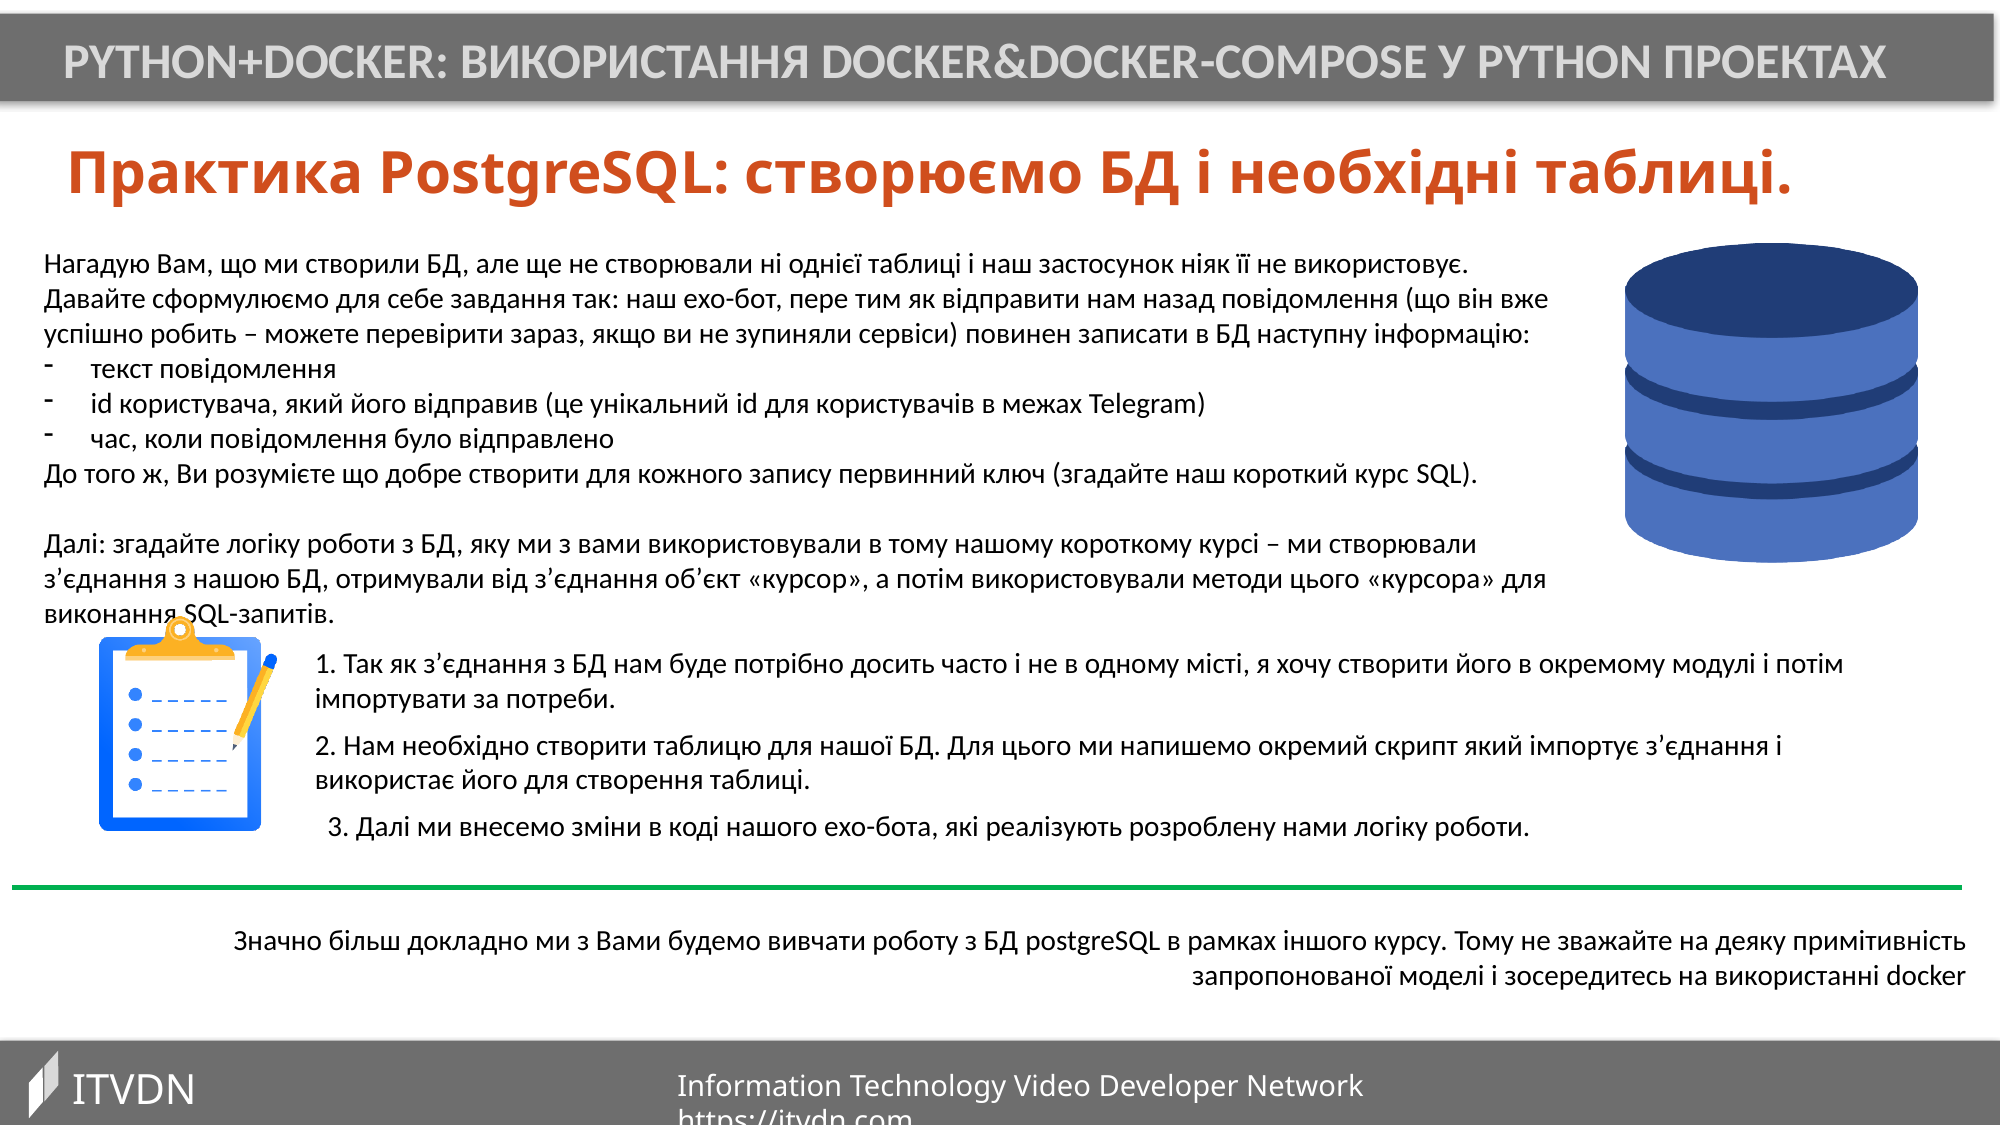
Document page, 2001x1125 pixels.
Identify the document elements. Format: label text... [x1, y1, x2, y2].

text_box Практика PostgreSQL: створюємо БД і необхідні таблиці. [51, 112, 1912, 227]
text_box Значно більш докладно ми з Вами будемо вивчати роботу з БД postgreSQL в рамках іншого курсу. Тому не зважайте на деяку примітивність запропонованої моделі і зосередитесь на використанні docker [18, 913, 1982, 999]
text_box PYTHON+DOCKER: Використання DOCKER&Docker-compose у PYTHON проектах [12, 11, 1938, 105]
text_box [0, 1037, 2000, 1125]
text_box 1. Так як з’єднання з БД нам буде потрібно досить часто і не в одному місті, я хочу створити його в окремому модулі і потім імпортувати за потреби. [300, 637, 1934, 718]
picture [99, 615, 277, 831]
text_box [0, 11, 12, 104]
text_box ITVDN [63, 1055, 212, 1120]
text_box 3. Далі ми внесемо зміни в коді нашого ехо-бота, які реалізують розроблену нами логіку роботи. [312, 799, 1940, 850]
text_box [28, 1050, 59, 1119]
text_box Нагадую Вам, що ми створили БД, але ще не створювали ні однієї таблиці і наш застосунок ніяк її не використовує. Давайте сформулюємо для себе завдання так: наш ехо-бот, пере тим як відправити нам назад повідомлення (що він вже успішно робить – можете перевірити зараз, якщо ви не зупиняли сервіси) повинен записати в БД наступну інформацію: текст повідомлення id користувача, який його відправив (це унікальний id для користувачів в межах Telegram) час, коли повідомлення було відправлено До того ж, Ви розумієте що добре створити для кожного запису первинний ключ (згадайте наш короткий курс SQL). Далі: згадайте логіку роботи з БД, яку ми з вами використовували в тому нашому короткому курсі – ми створювали з’єднання з нашою БД, отримували від з’єднання об’єкт «курсор», а потім використовували методи цього «курсора» для виконання SQL-запитів. [29, 237, 1600, 637]
text_box Information Technology Video Developer Network https://itvdn.com [662, 1059, 1963, 1125]
text_box [1938, 11, 1997, 104]
picture [1624, 243, 1918, 563]
text_box 2. Нам необхідно створити таблицю для нашої БД. Для цього ми напишемо окремий скрипт який імпортує з’єднання і використає його для створення таблиці. [300, 718, 1940, 804]
